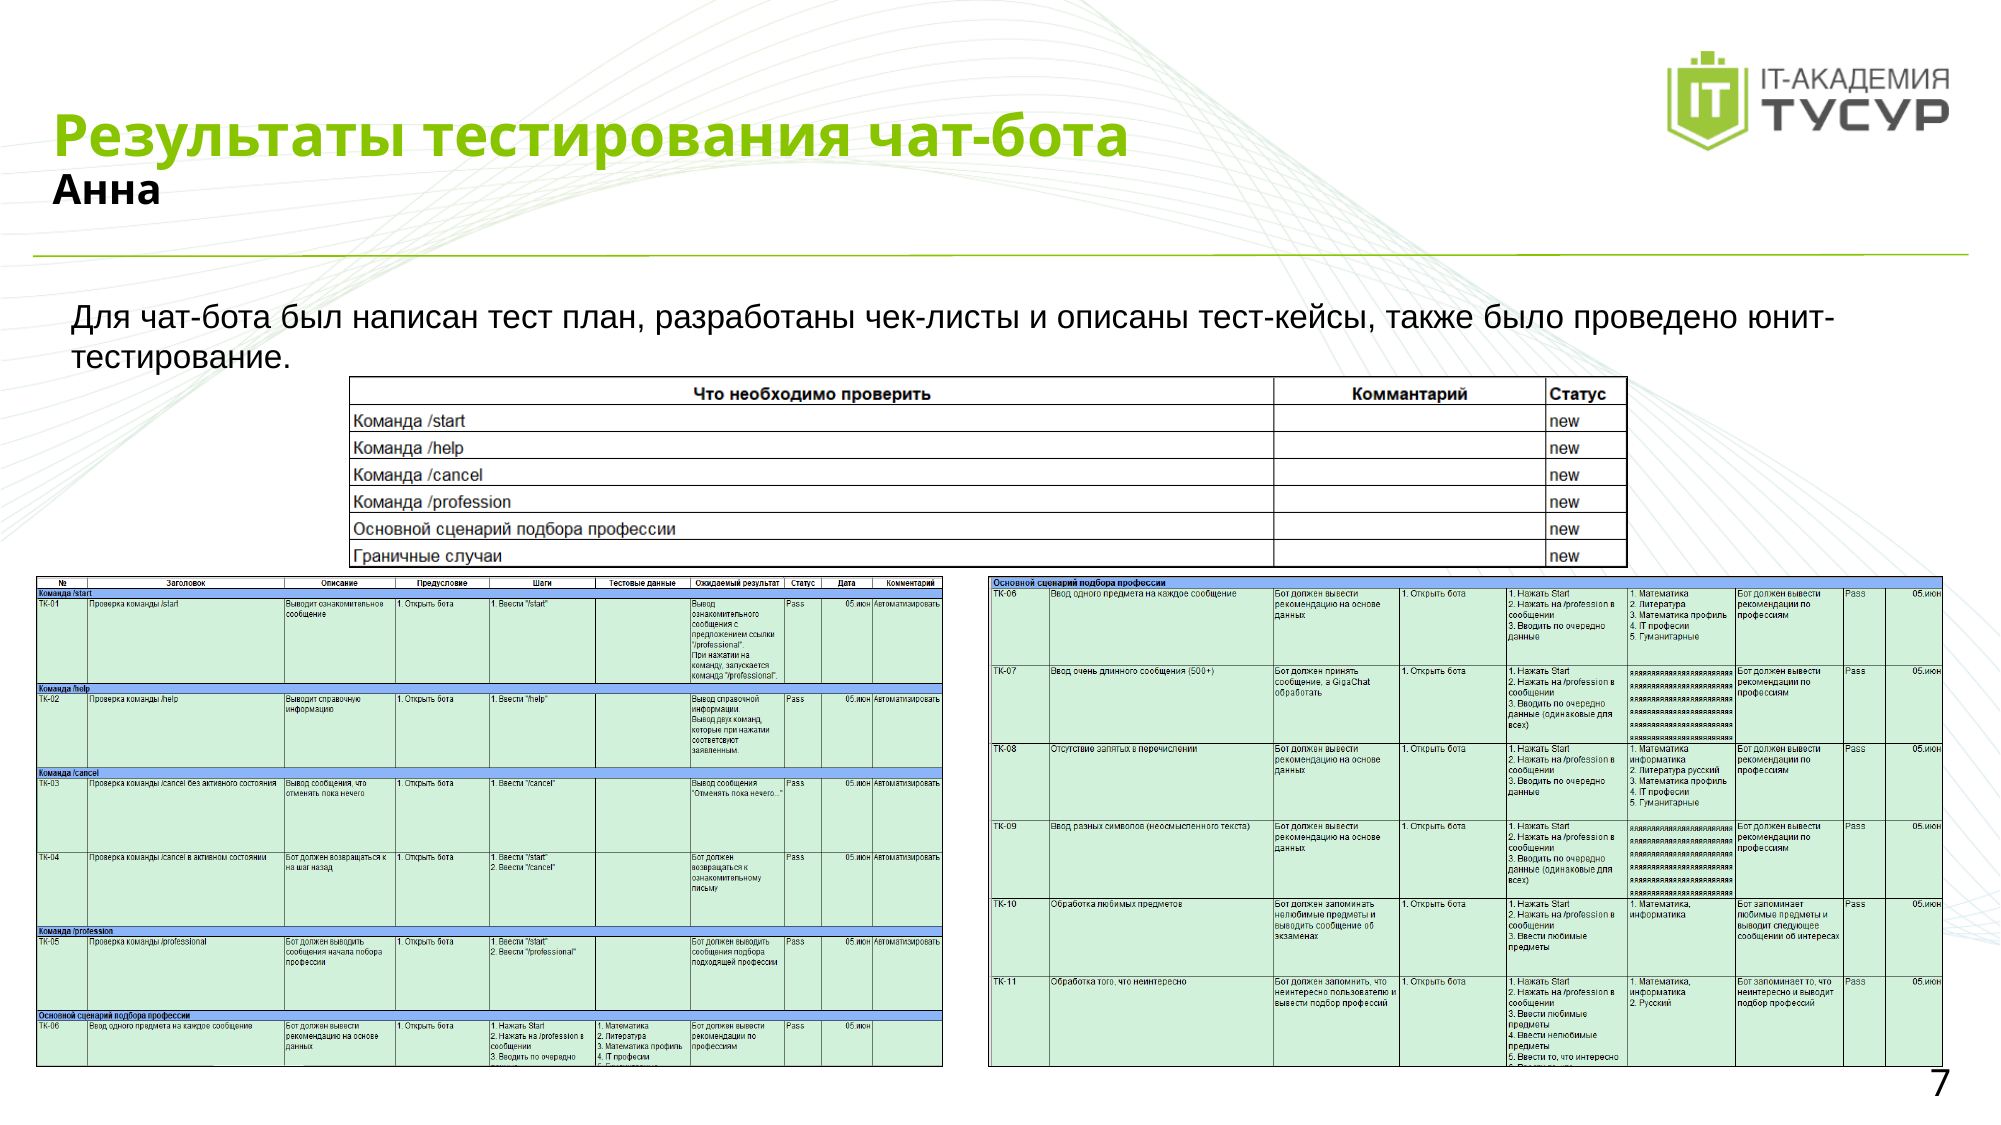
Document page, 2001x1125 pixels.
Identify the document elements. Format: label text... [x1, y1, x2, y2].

picture [0, 0, 2001, 1125]
text_box Результаты тестирования чат-бота Анна [37, 65, 1152, 255]
text_box [32, 253, 1969, 258]
text_box 7 [1904, 1047, 1971, 1116]
text_box Для чат-бота был написан тест план, разработаны чек-листы и описаны тест-кейсы, также было проведено юнит-тестирование. [71, 295, 1907, 376]
